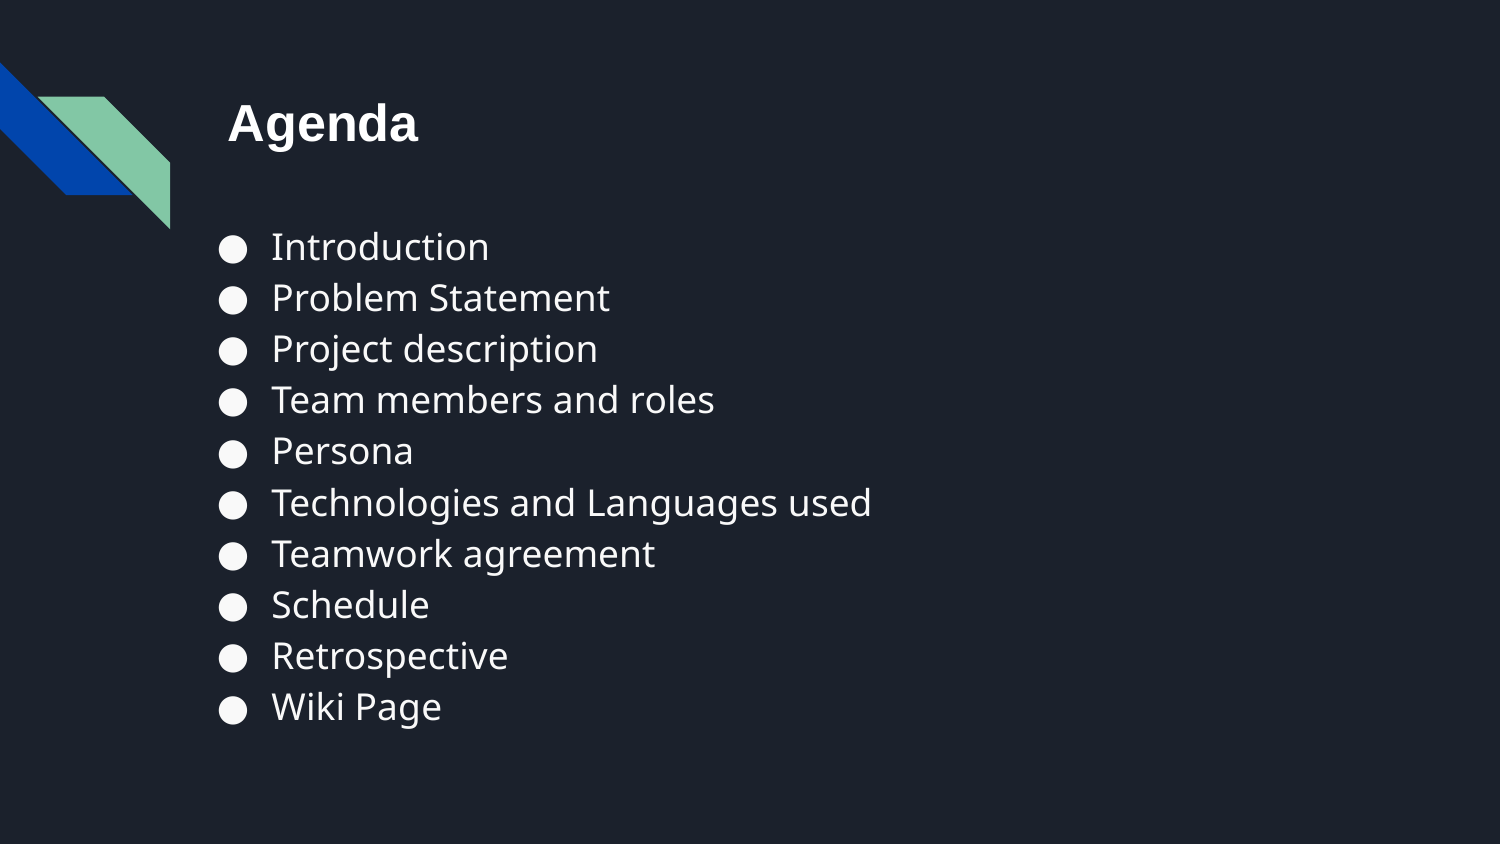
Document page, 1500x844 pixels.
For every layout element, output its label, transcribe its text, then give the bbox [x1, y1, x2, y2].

title Agenda [212, 64, 1368, 127]
list Introduction Problem Statement Project description Team members and roles Persona Technologies and Languages used Teamwork agreement Schedule Retrospective Wiki Page [184, 127, 1396, 747]
